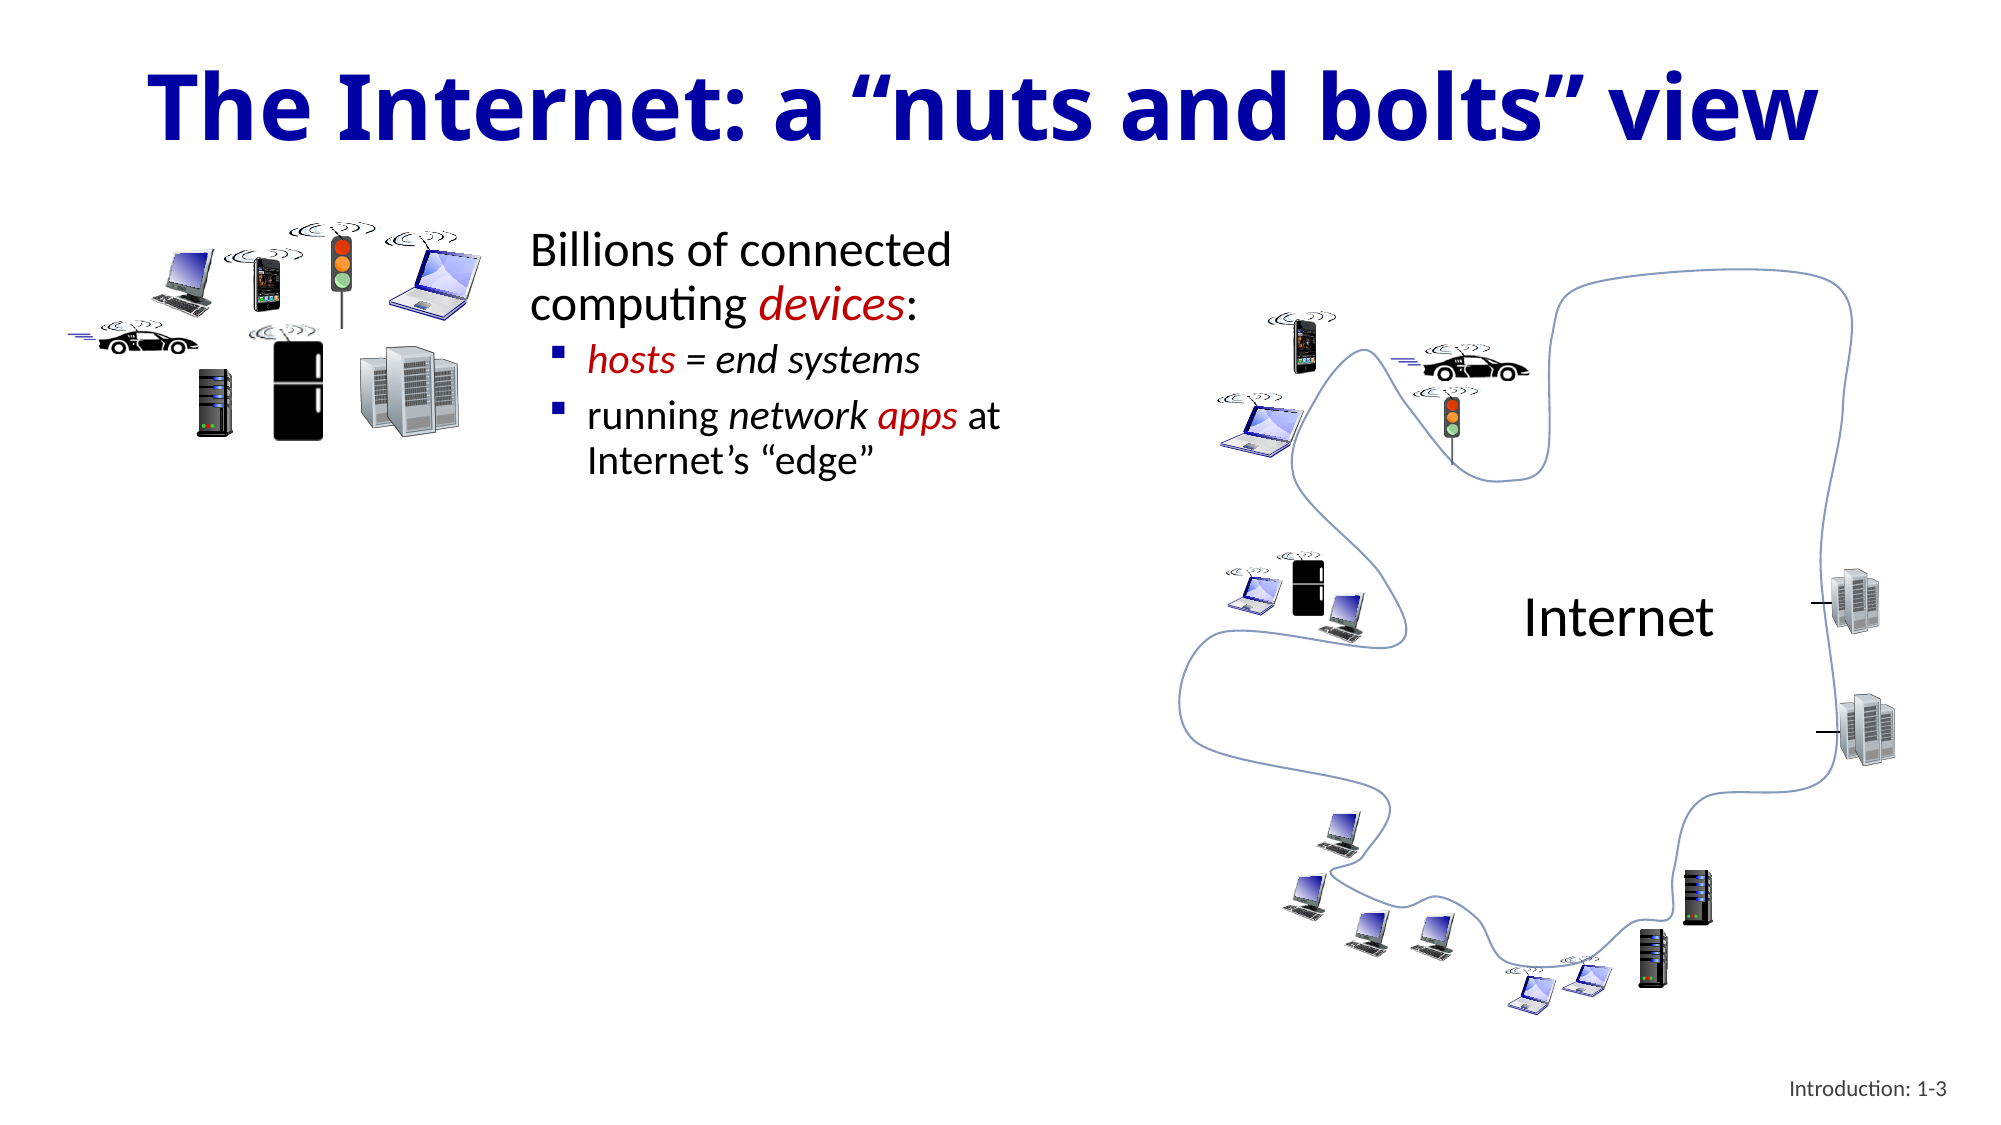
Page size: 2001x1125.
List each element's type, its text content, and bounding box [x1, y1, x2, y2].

text_box [1178, 633, 1216, 753]
title The Internet: a “nuts and bolts” view [131, 37, 1856, 185]
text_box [67, 216, 1154, 496]
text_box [1216, 310, 1896, 1016]
text_box [1556, 268, 1852, 310]
slide_number Introduction: 1-3 [1512, 1056, 1963, 1117]
